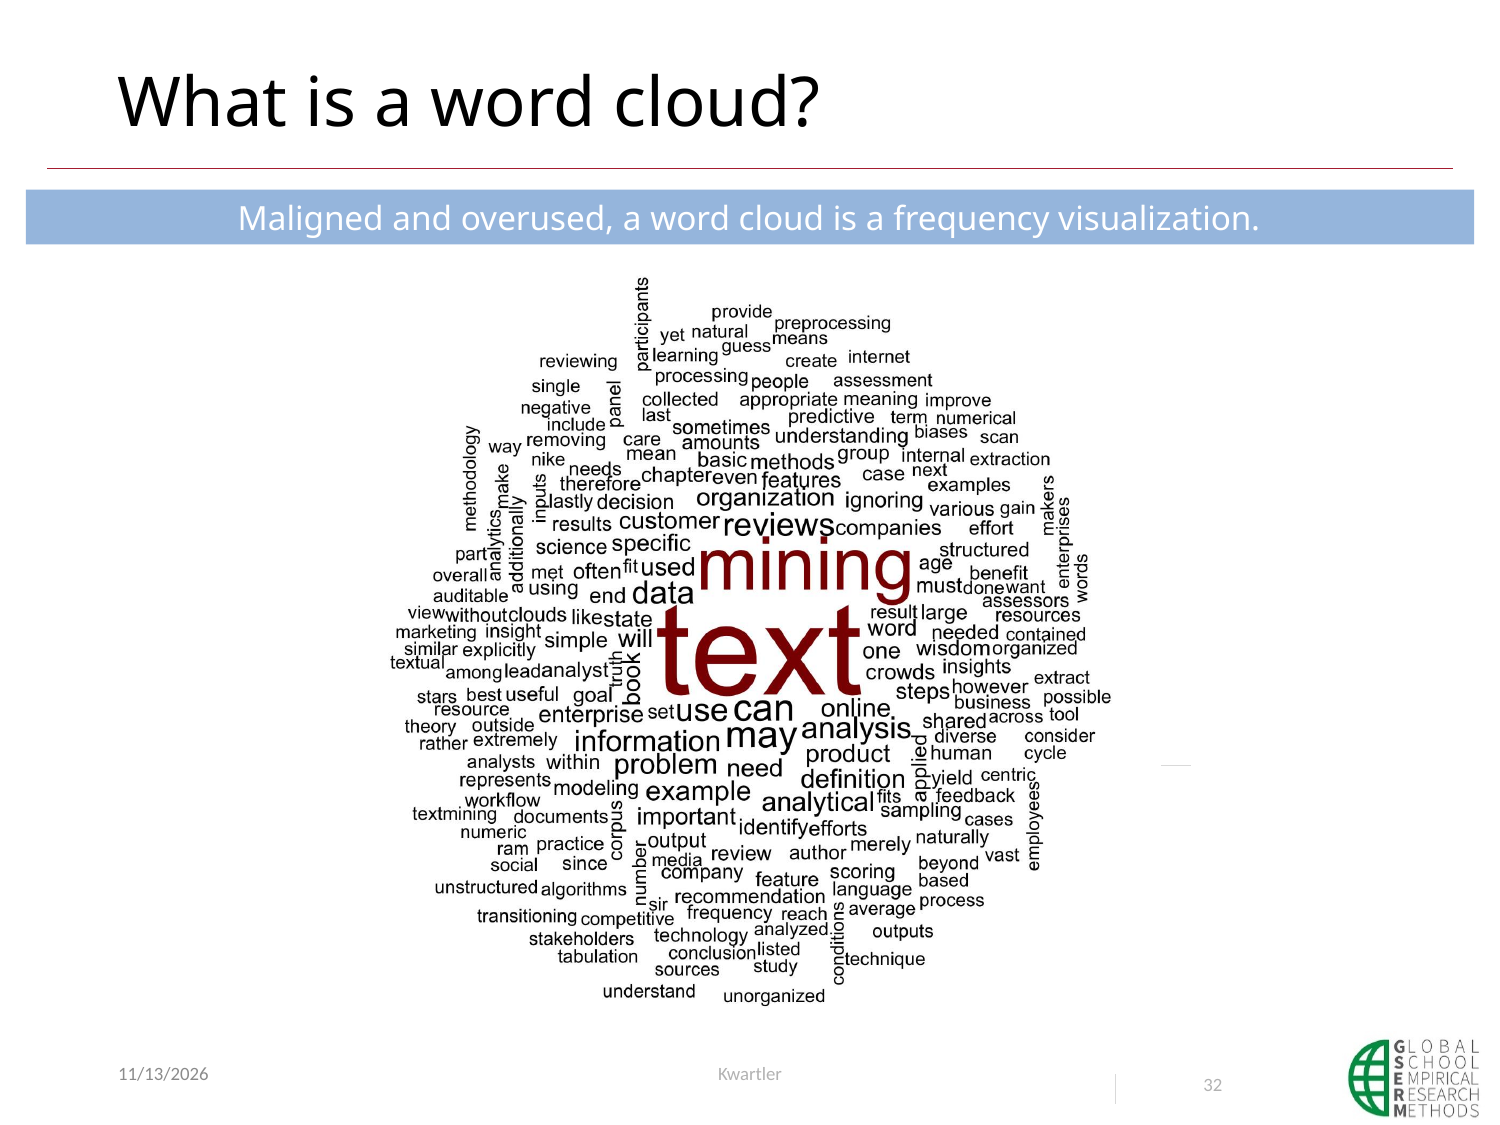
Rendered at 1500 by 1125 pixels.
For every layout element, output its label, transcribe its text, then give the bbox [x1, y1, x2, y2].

slide_number 32 [1188, 1042, 1330, 1103]
picture [378, 253, 1122, 1030]
text_box Maligned and overused, a word cloud is a frequency visualization. [25, 189, 1475, 245]
picture [1342, 1031, 1500, 1120]
title What is a word cloud? [103, 59, 1397, 157]
footer Kwartler [496, 1042, 1004, 1103]
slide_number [103, 1042, 441, 1103]
